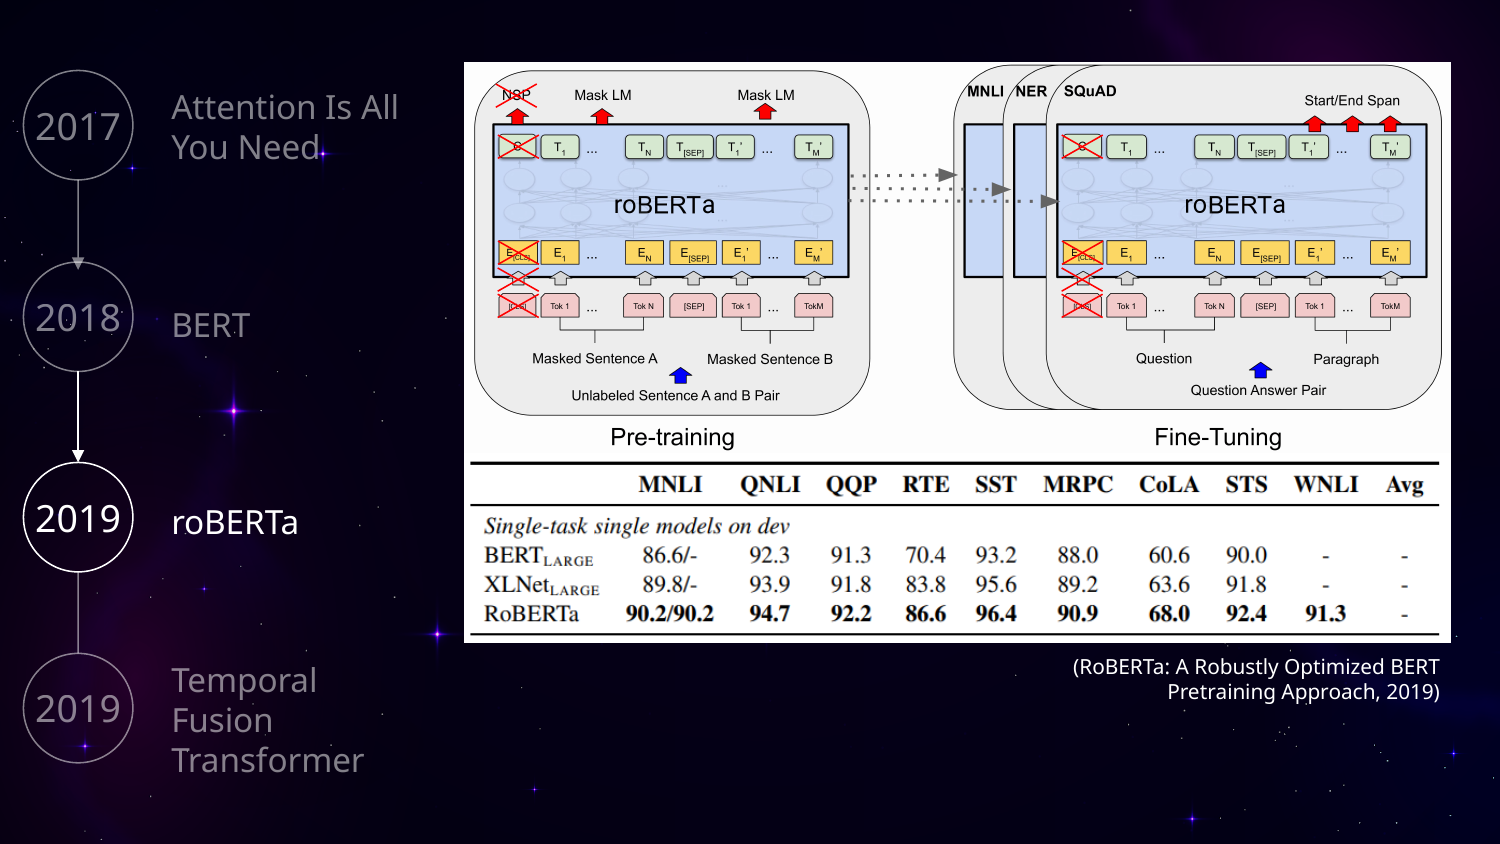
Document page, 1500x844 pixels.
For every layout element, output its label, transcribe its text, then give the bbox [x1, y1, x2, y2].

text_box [497, 299, 539, 318]
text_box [495, 83, 537, 108]
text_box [1061, 134, 1103, 159]
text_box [1061, 299, 1103, 318]
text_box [1061, 267, 1103, 292]
picture [0, 0, 1500, 844]
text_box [497, 134, 540, 159]
text_box (RoBERTa: A Robustly Optimized BERT Pretraining Approach, 2019) [1005, 646, 1455, 712]
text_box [497, 267, 539, 292]
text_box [1061, 240, 1104, 265]
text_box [11, 70, 442, 774]
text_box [497, 240, 540, 265]
